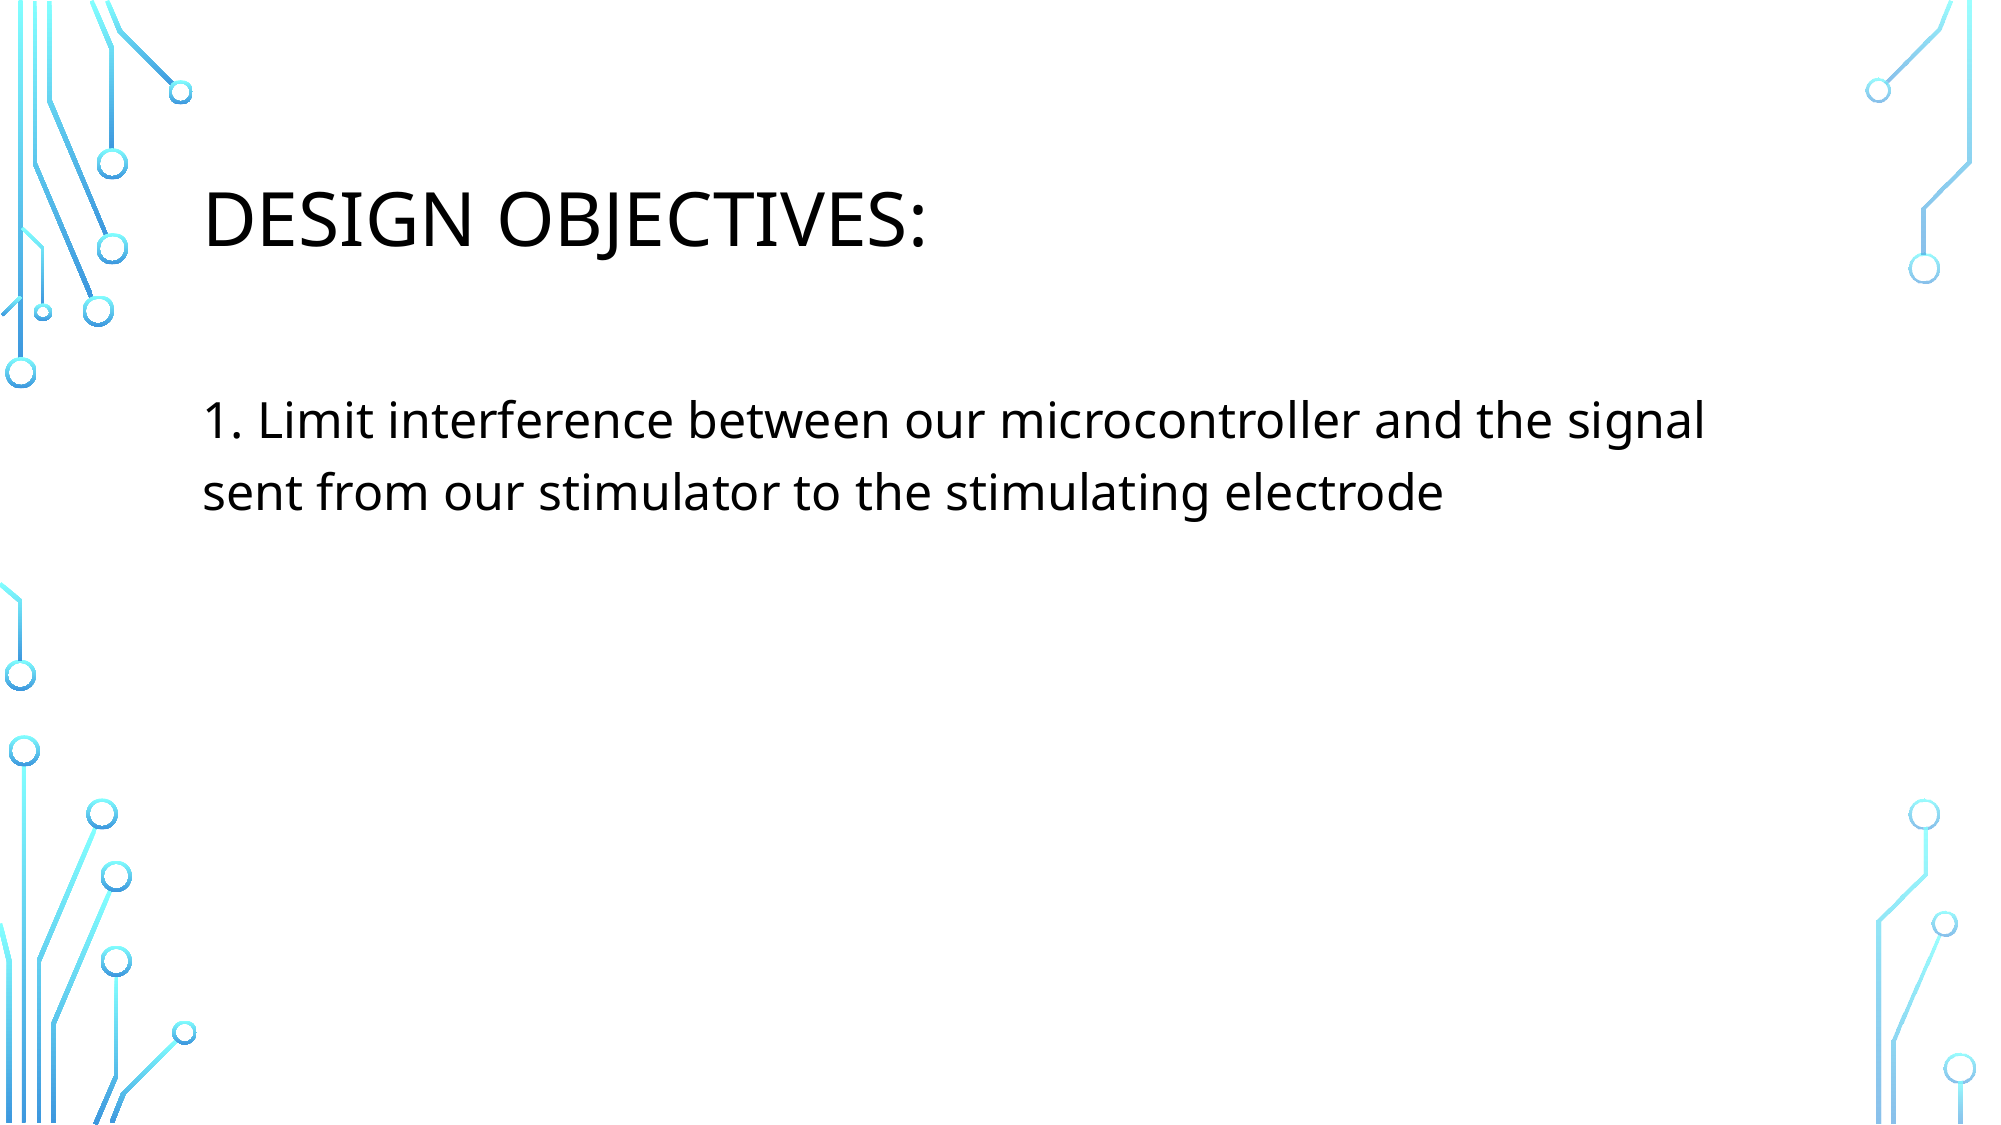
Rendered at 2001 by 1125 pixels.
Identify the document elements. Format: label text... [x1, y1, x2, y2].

text_box [1942, 3, 1952, 19]
text_box [1891, 900, 1903, 907]
title Design objectives: [187, 101, 1813, 344]
text_box [1934, 911, 1956, 917]
text_box [1967, 10, 1972, 59]
list 1. Limit interference between our microcontroller and the signal sent from our stimulator to the stimulating electrode [187, 369, 1813, 950]
text_box [1869, 78, 1885, 83]
text_box [1902, 839, 1928, 895]
text_box [1948, 1053, 1972, 1059]
text_box [1913, 799, 1936, 805]
text_box [1967, 0, 1972, 8]
text_box [1920, 942, 1939, 978]
